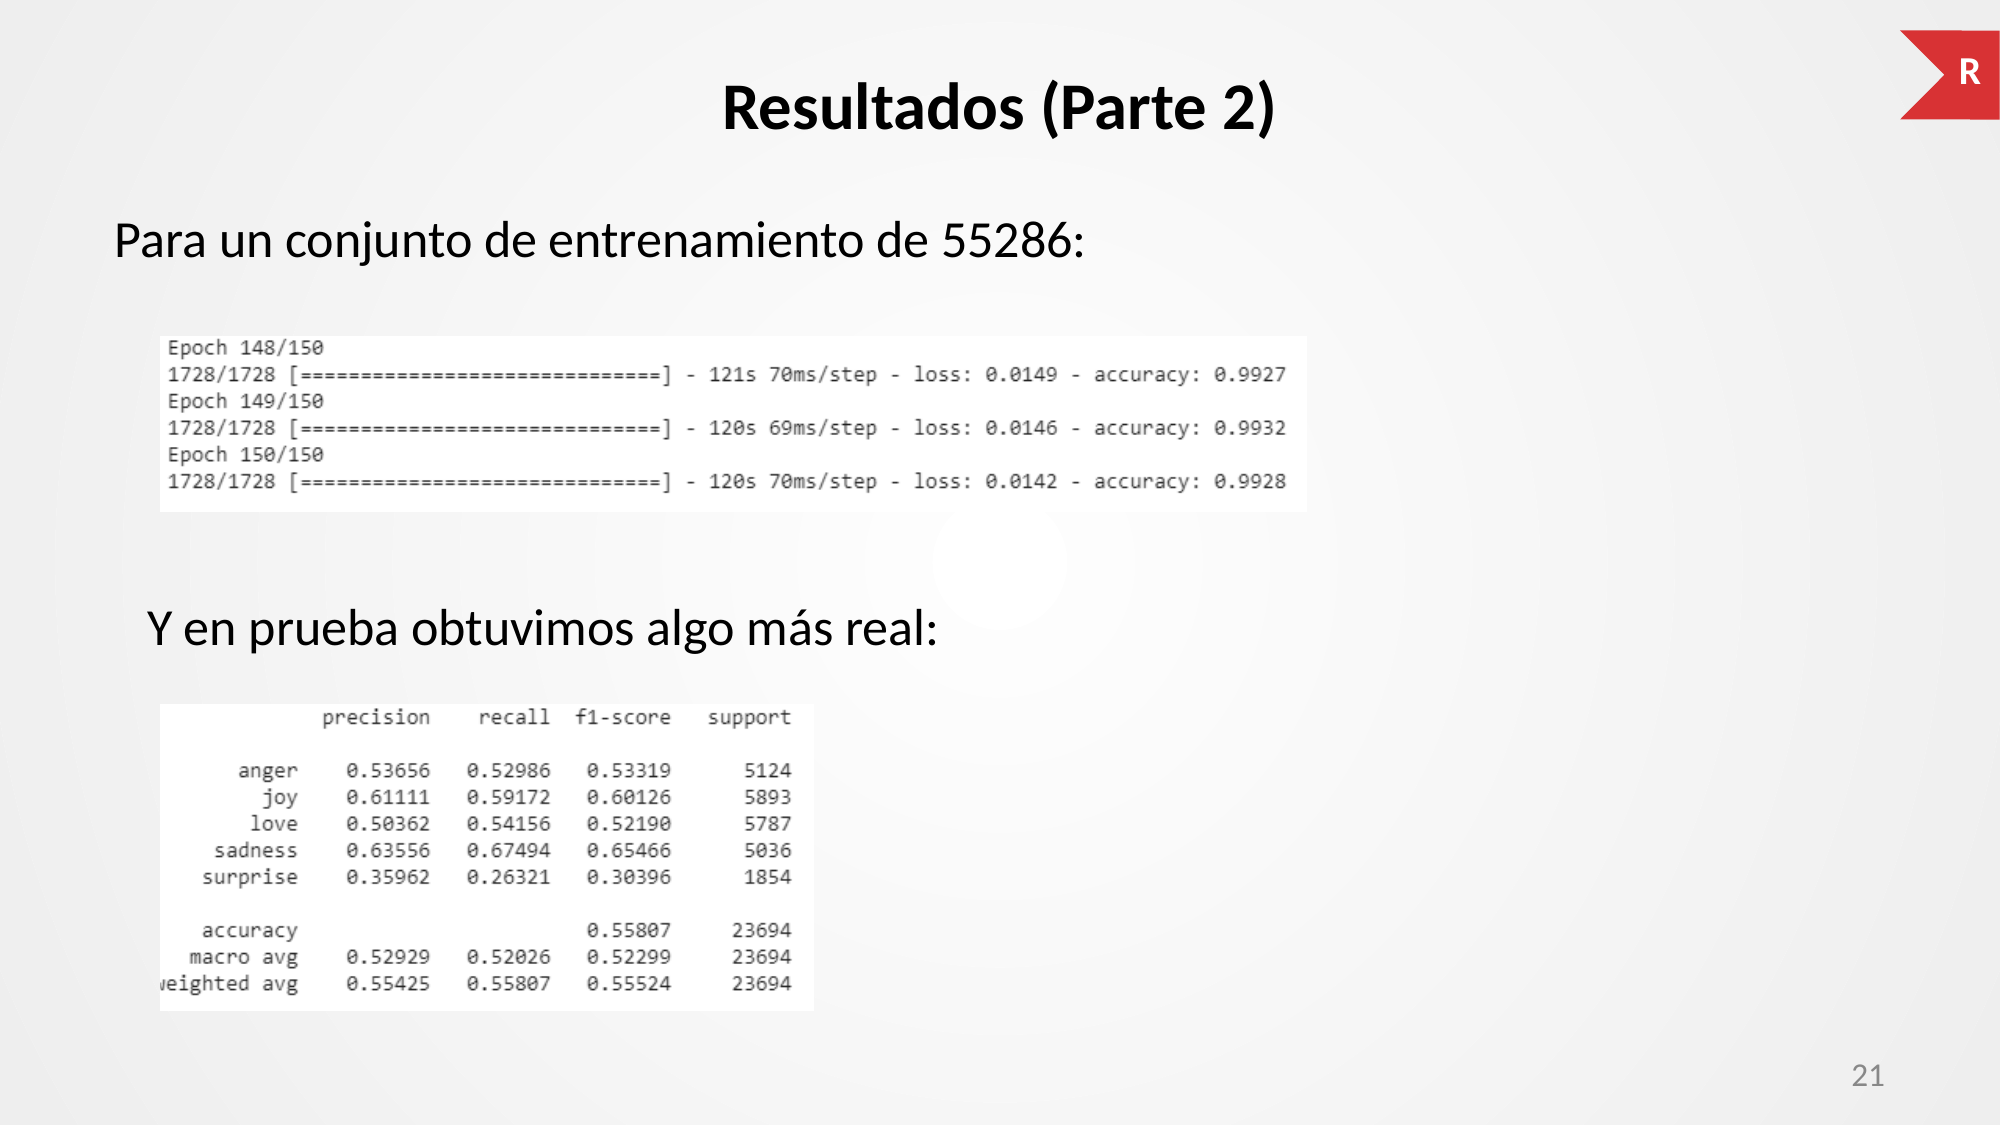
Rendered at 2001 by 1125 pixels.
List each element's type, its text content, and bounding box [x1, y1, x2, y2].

title Resultados (Parte 2) [99, 45, 1900, 162]
text_box Y en prueba obtuvimos algo más real: [132, 578, 1601, 661]
picture [159, 704, 814, 1011]
text_box [1899, 30, 1940, 71]
text_box R [1940, 30, 2000, 120]
picture [159, 336, 1308, 512]
text_box Para un conjunto de entrenamiento de 55286: [99, 190, 1775, 308]
slide_number ‹#› [1433, 1042, 1900, 1103]
text_box [1900, 79, 1940, 120]
